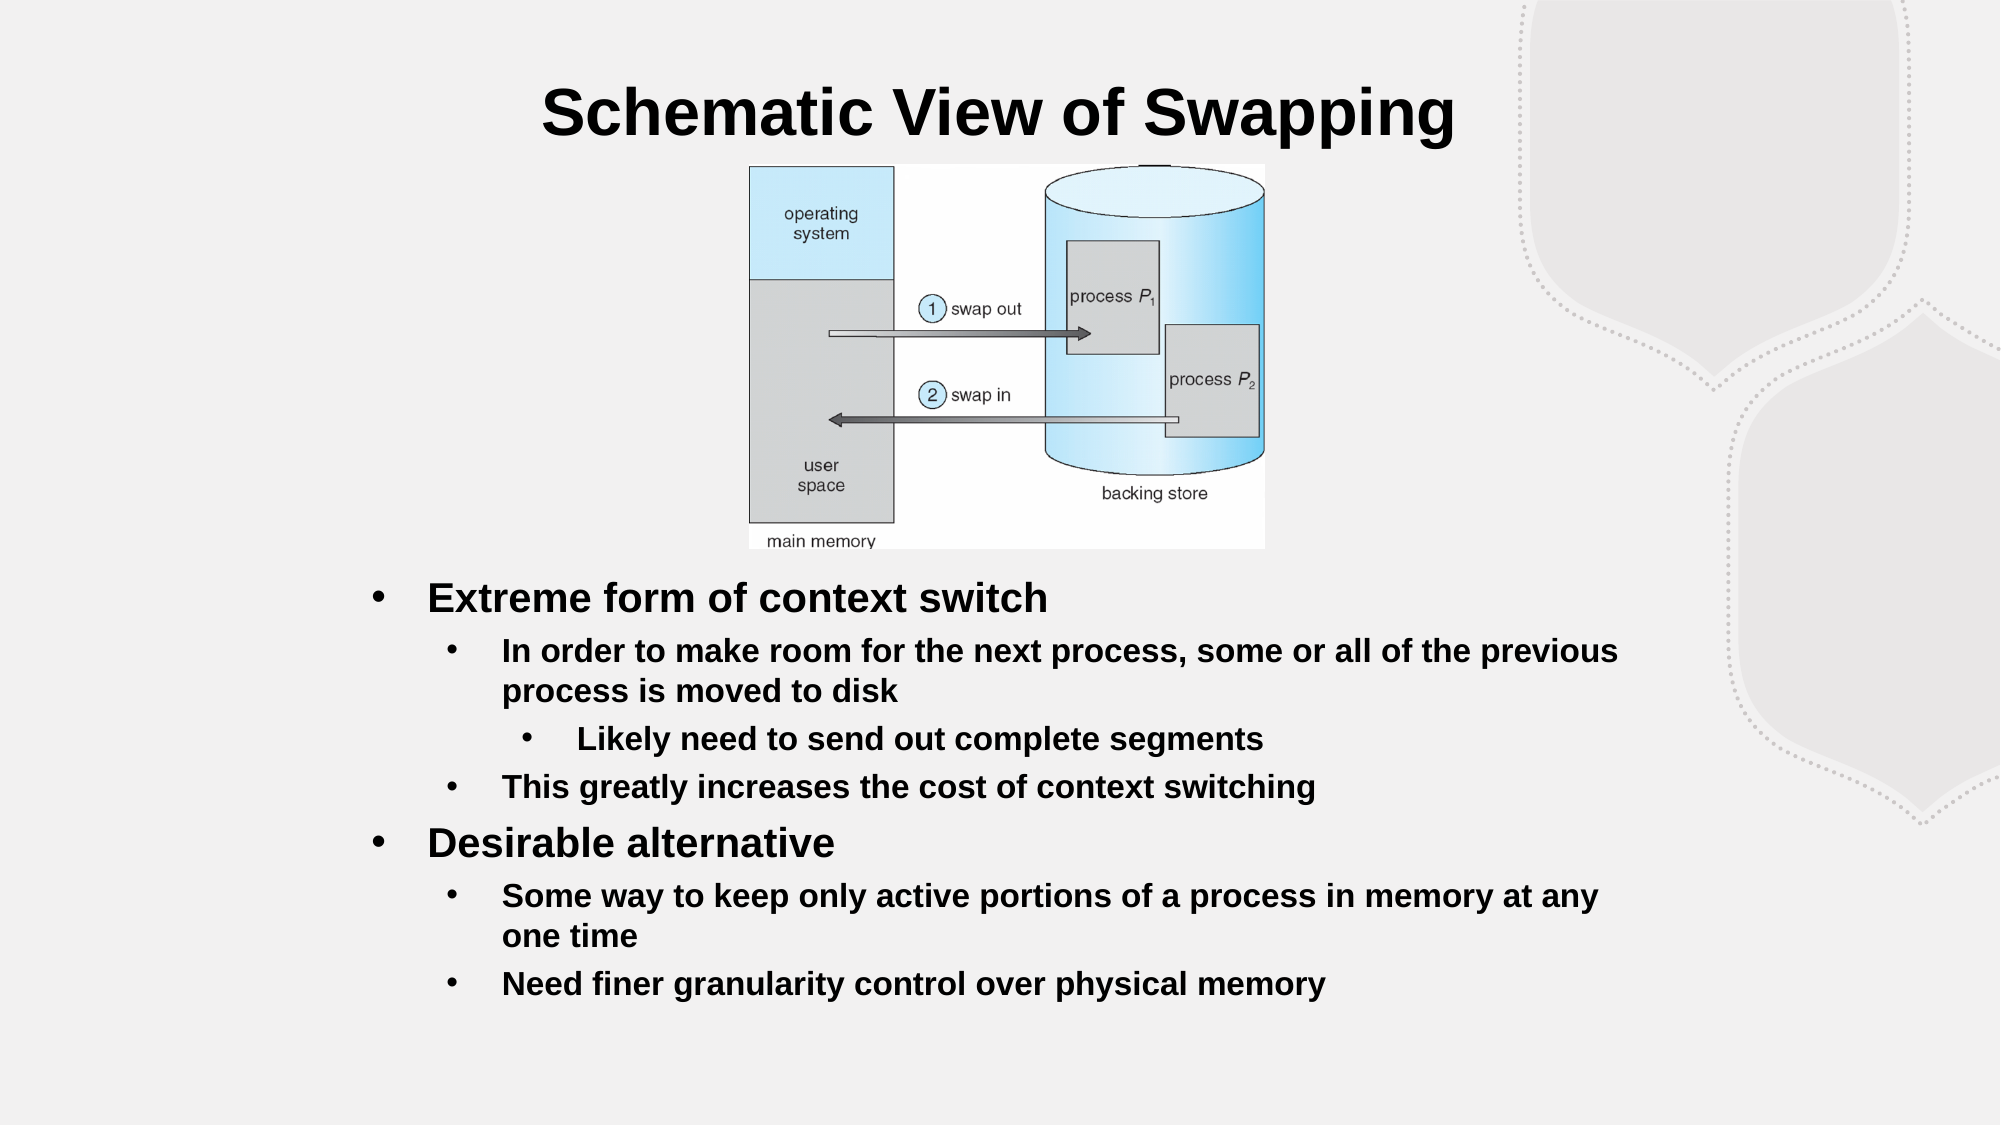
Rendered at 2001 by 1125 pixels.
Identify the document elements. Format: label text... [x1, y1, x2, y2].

text_box Schematic View of Swapping [362, 15, 1638, 203]
picture [749, 164, 1265, 549]
text_box Extreme form of context switch In order to make room for the next process, some or all of the previous process is moved to disk Likely need to send out complete segments This greatly increases the cost of context switching Desirable alternative Some way to keep only active portions of a process in memory at any one time Need finer granularity control over physical memory [356, 563, 1648, 1041]
